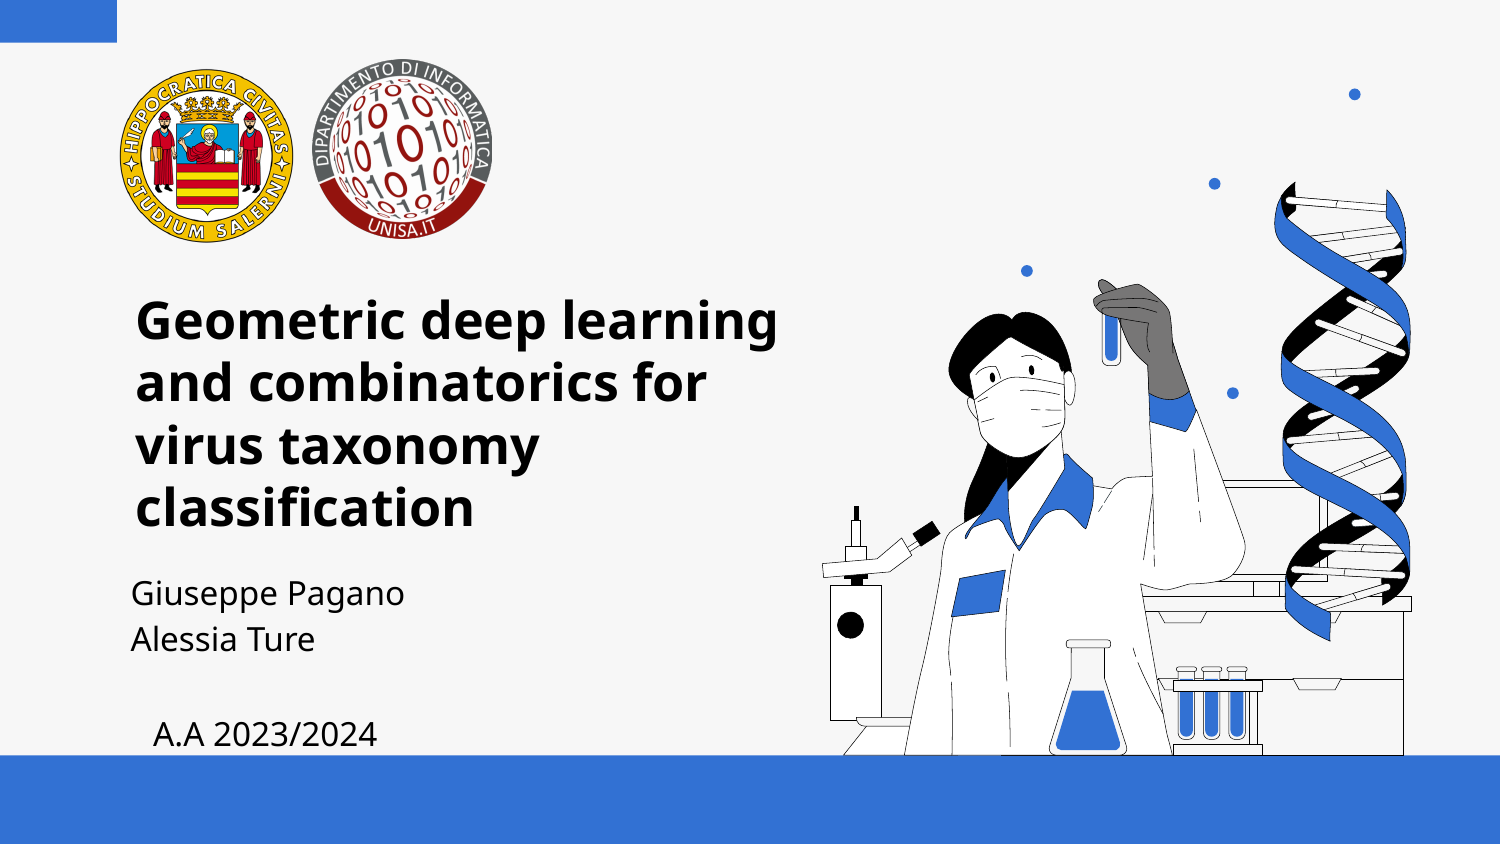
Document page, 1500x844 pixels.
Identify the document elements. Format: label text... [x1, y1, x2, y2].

text_box A.A 2023/2024 [138, 692, 568, 760]
picture [312, 59, 492, 240]
picture [115, 64, 298, 246]
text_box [1020, 88, 1361, 400]
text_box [822, 181, 1413, 756]
title Geometric deep learning and combinatorics for virus taxonomy classification [120, 371, 817, 553]
subtitle Giuseppe Pagano Alessia Ture [115, 550, 545, 661]
